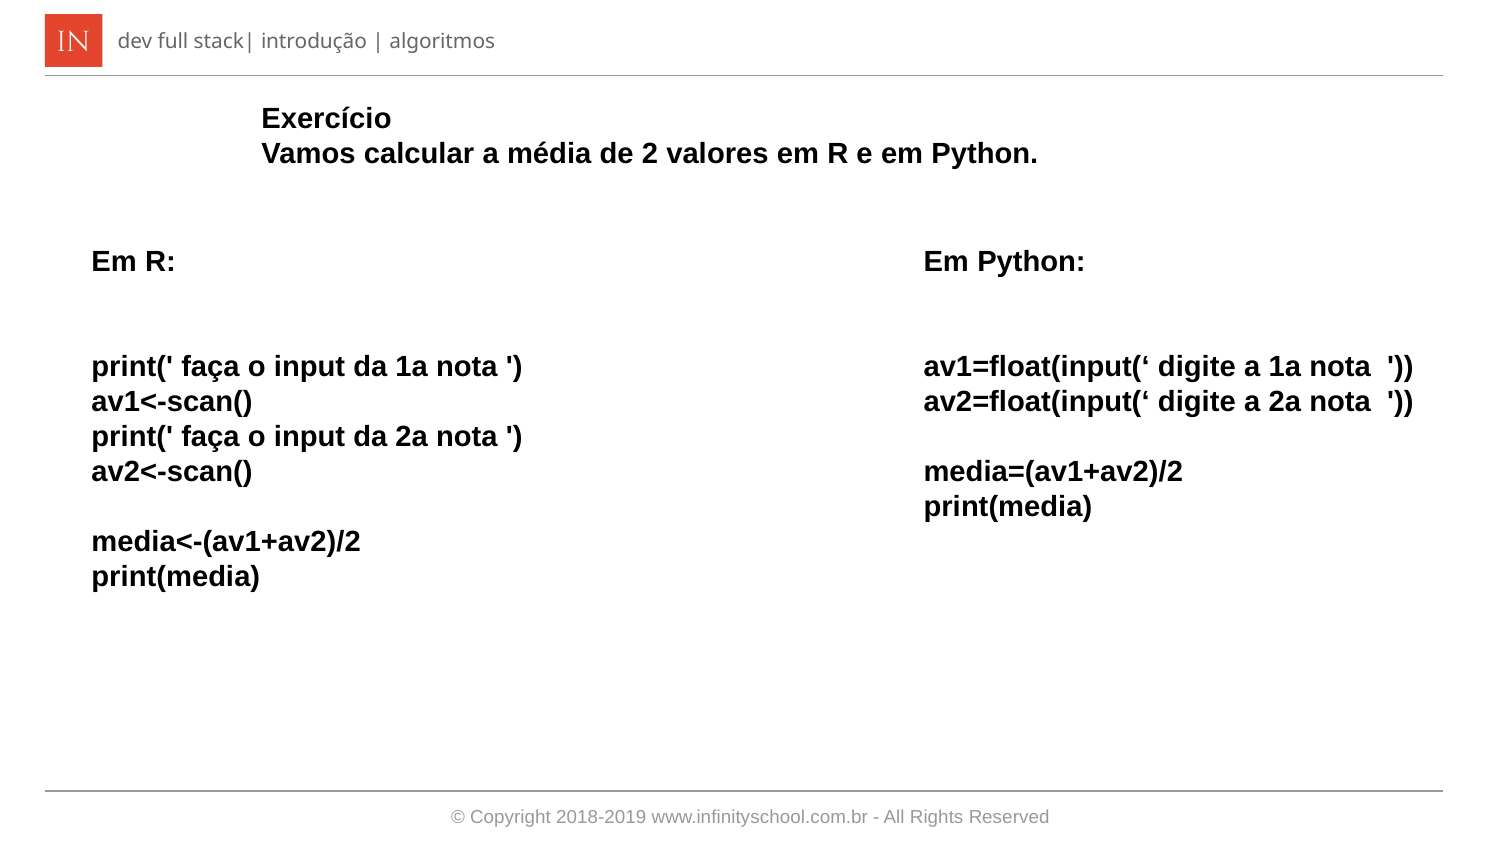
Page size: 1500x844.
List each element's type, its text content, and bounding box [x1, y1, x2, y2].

text_box Em R: print(' faça o input da 1a nota ') av1<-scan() print(' faça o input da 2a nota ') av2<-scan() media<-(av1+av2)/2 print(media) [76, 235, 592, 635]
picture [44, 14, 109, 75]
text_box Exercício Vamos calcular a média de 2 valores em R e em Python. [246, 92, 1089, 282]
text_box Em Python: av1=float(input(‘ digite a 1a nota ')) av2=float(input(‘ digite a 2a nota ')) media=(av1+av2)/2 print(media) [908, 235, 1446, 565]
